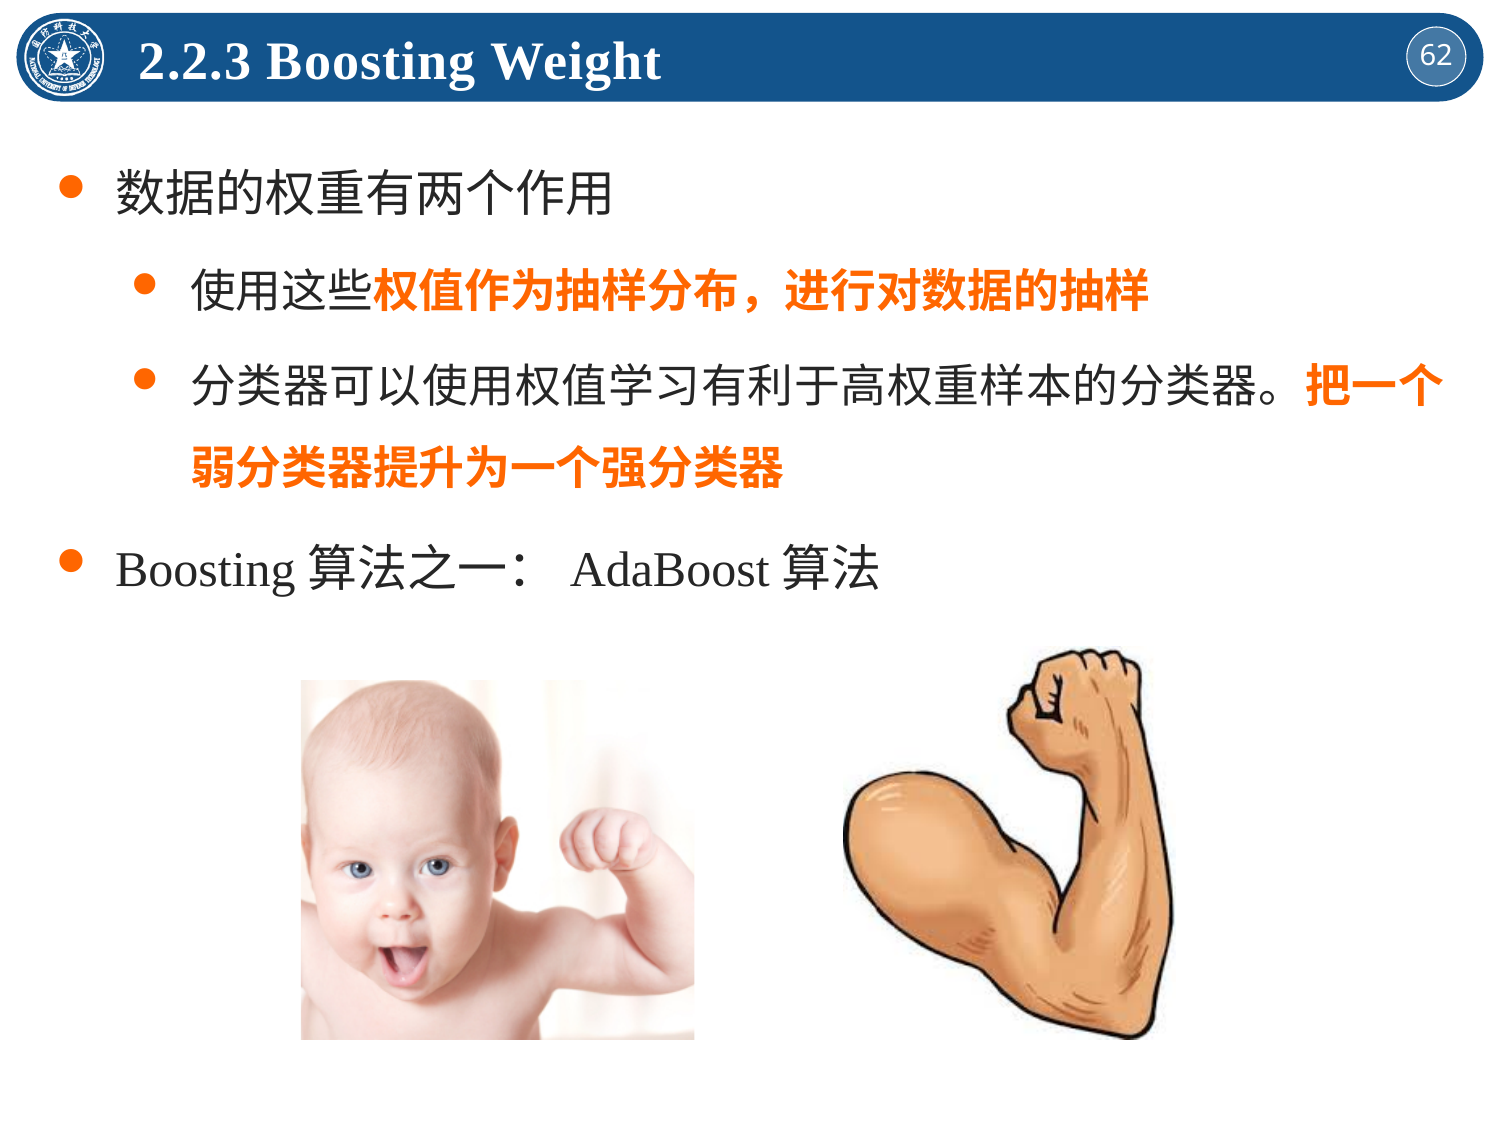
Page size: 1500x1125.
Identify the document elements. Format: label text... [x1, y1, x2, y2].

title 2.2.3 Boosting Weight [124, 17, 1237, 124]
picture [16, 9, 111, 104]
picture [842, 646, 1176, 1041]
list 数据的权重有两个作用 使用这些权值作为抽样分布，进行对数据的抽样 分类器可以使用权值学习有利于高权重样本的分类器。把一个弱分类器提升为一个强分类器 Boosting算法之一：AdaBoost算法 [41, 124, 1459, 777]
picture [300, 680, 695, 1041]
